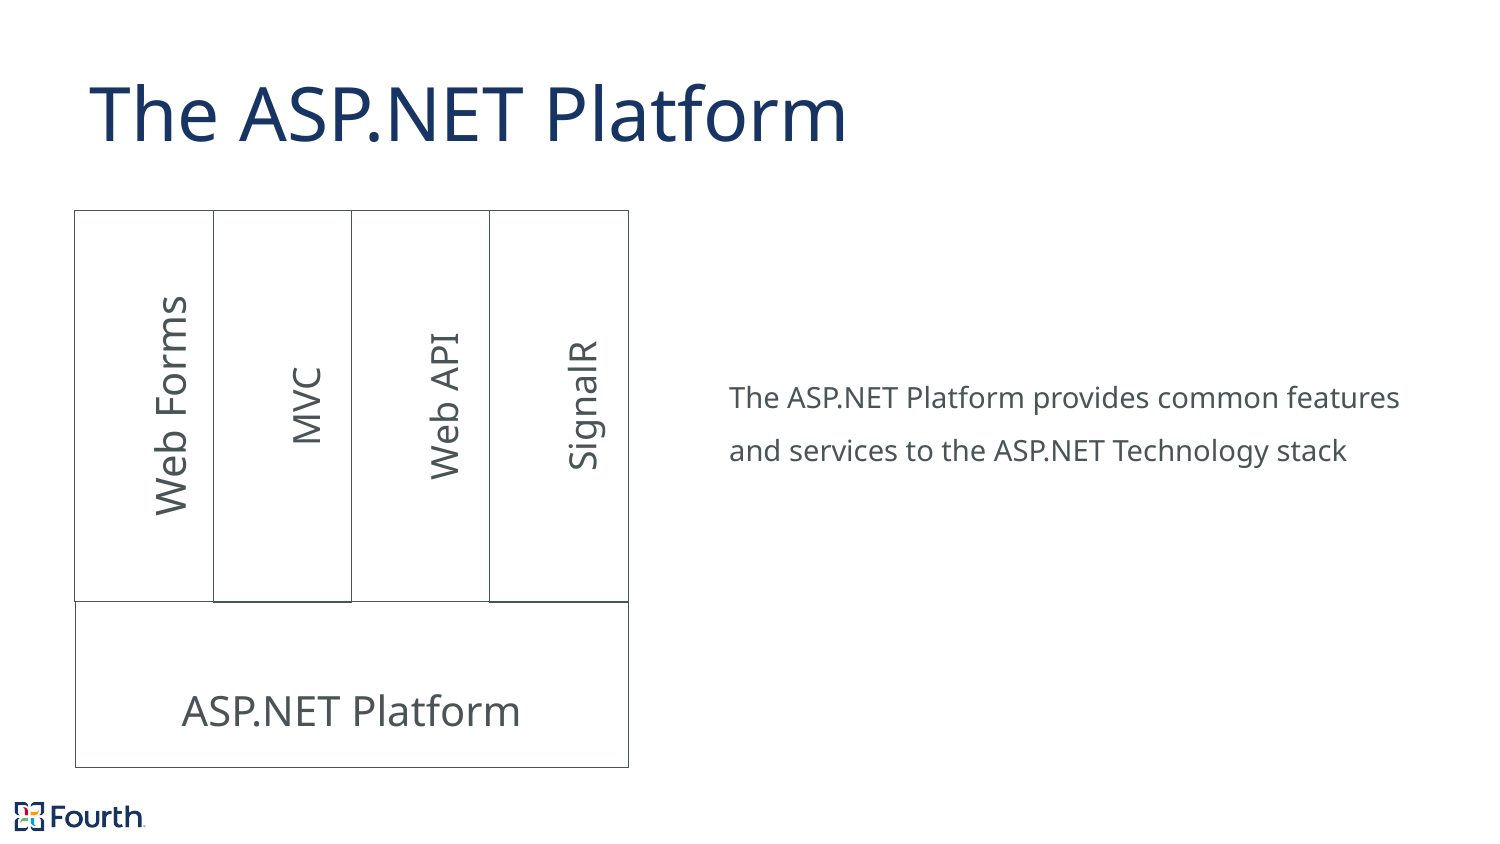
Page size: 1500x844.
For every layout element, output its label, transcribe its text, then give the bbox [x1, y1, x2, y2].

title The ASP.NET Platform [74, 67, 1426, 155]
picture [14, 801, 146, 832]
list The ASP.NET Platform provides common features and services to the ASP.NET Technology stack [689, 347, 1433, 497]
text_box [74, 209, 629, 768]
